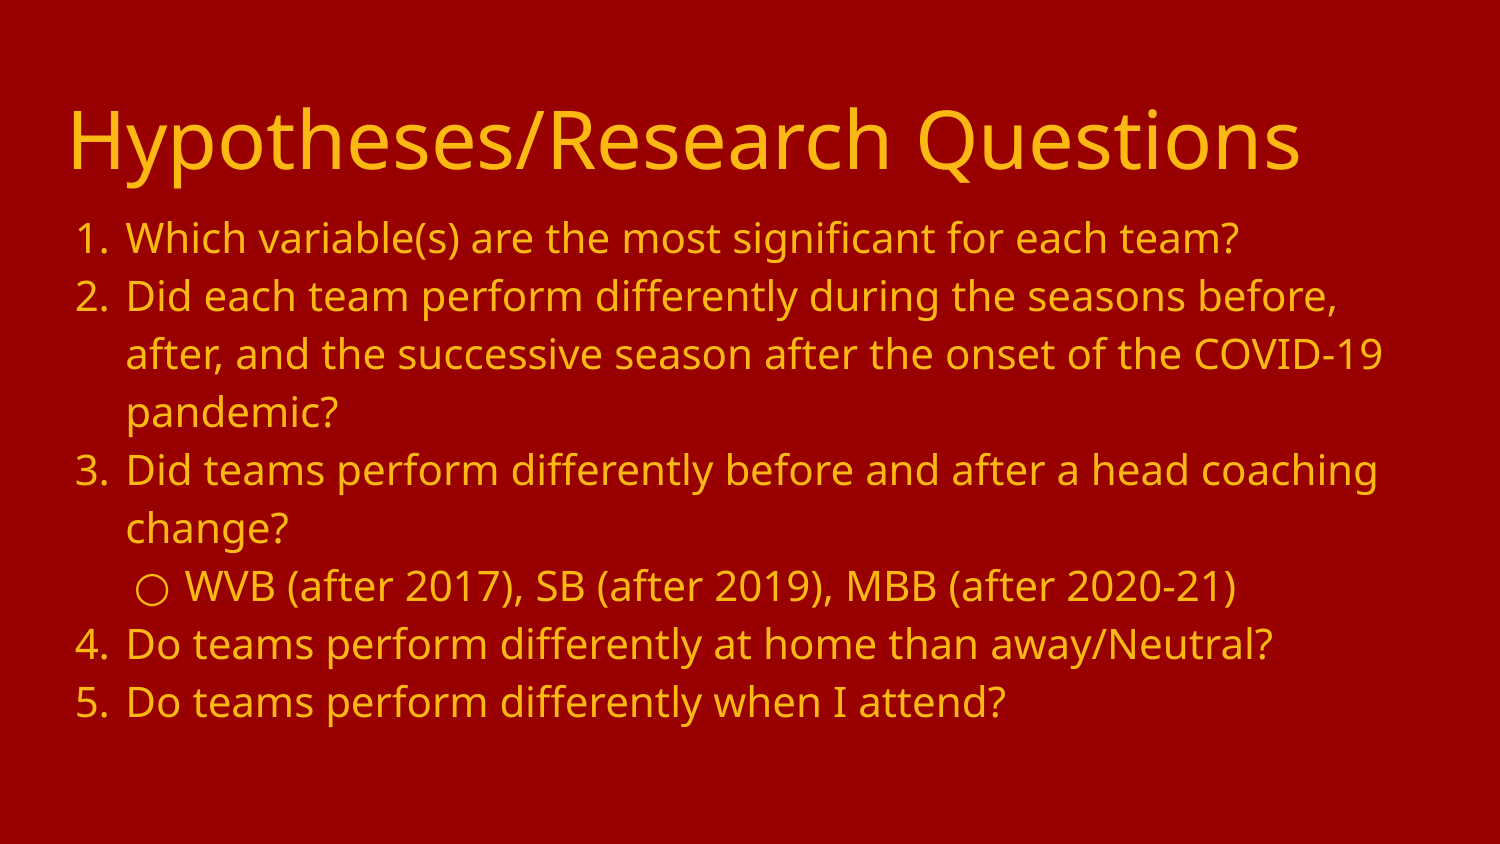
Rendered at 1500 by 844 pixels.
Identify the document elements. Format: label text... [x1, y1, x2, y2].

title Hypotheses/Research Questions [51, 72, 1449, 167]
list Which variable(s) are the most significant for each team? Did each team perform differently during the seasons before, after, and the successive season after the onset of the COVID-19 pandemic? Did teams perform differently before and after a head coaching change? WVB (after 2017), SB (after 2019), MBB (after 2020-21) Do teams perform differently at home than away/Neutral? Do teams perform differently when I attend? [51, 189, 1449, 750]
